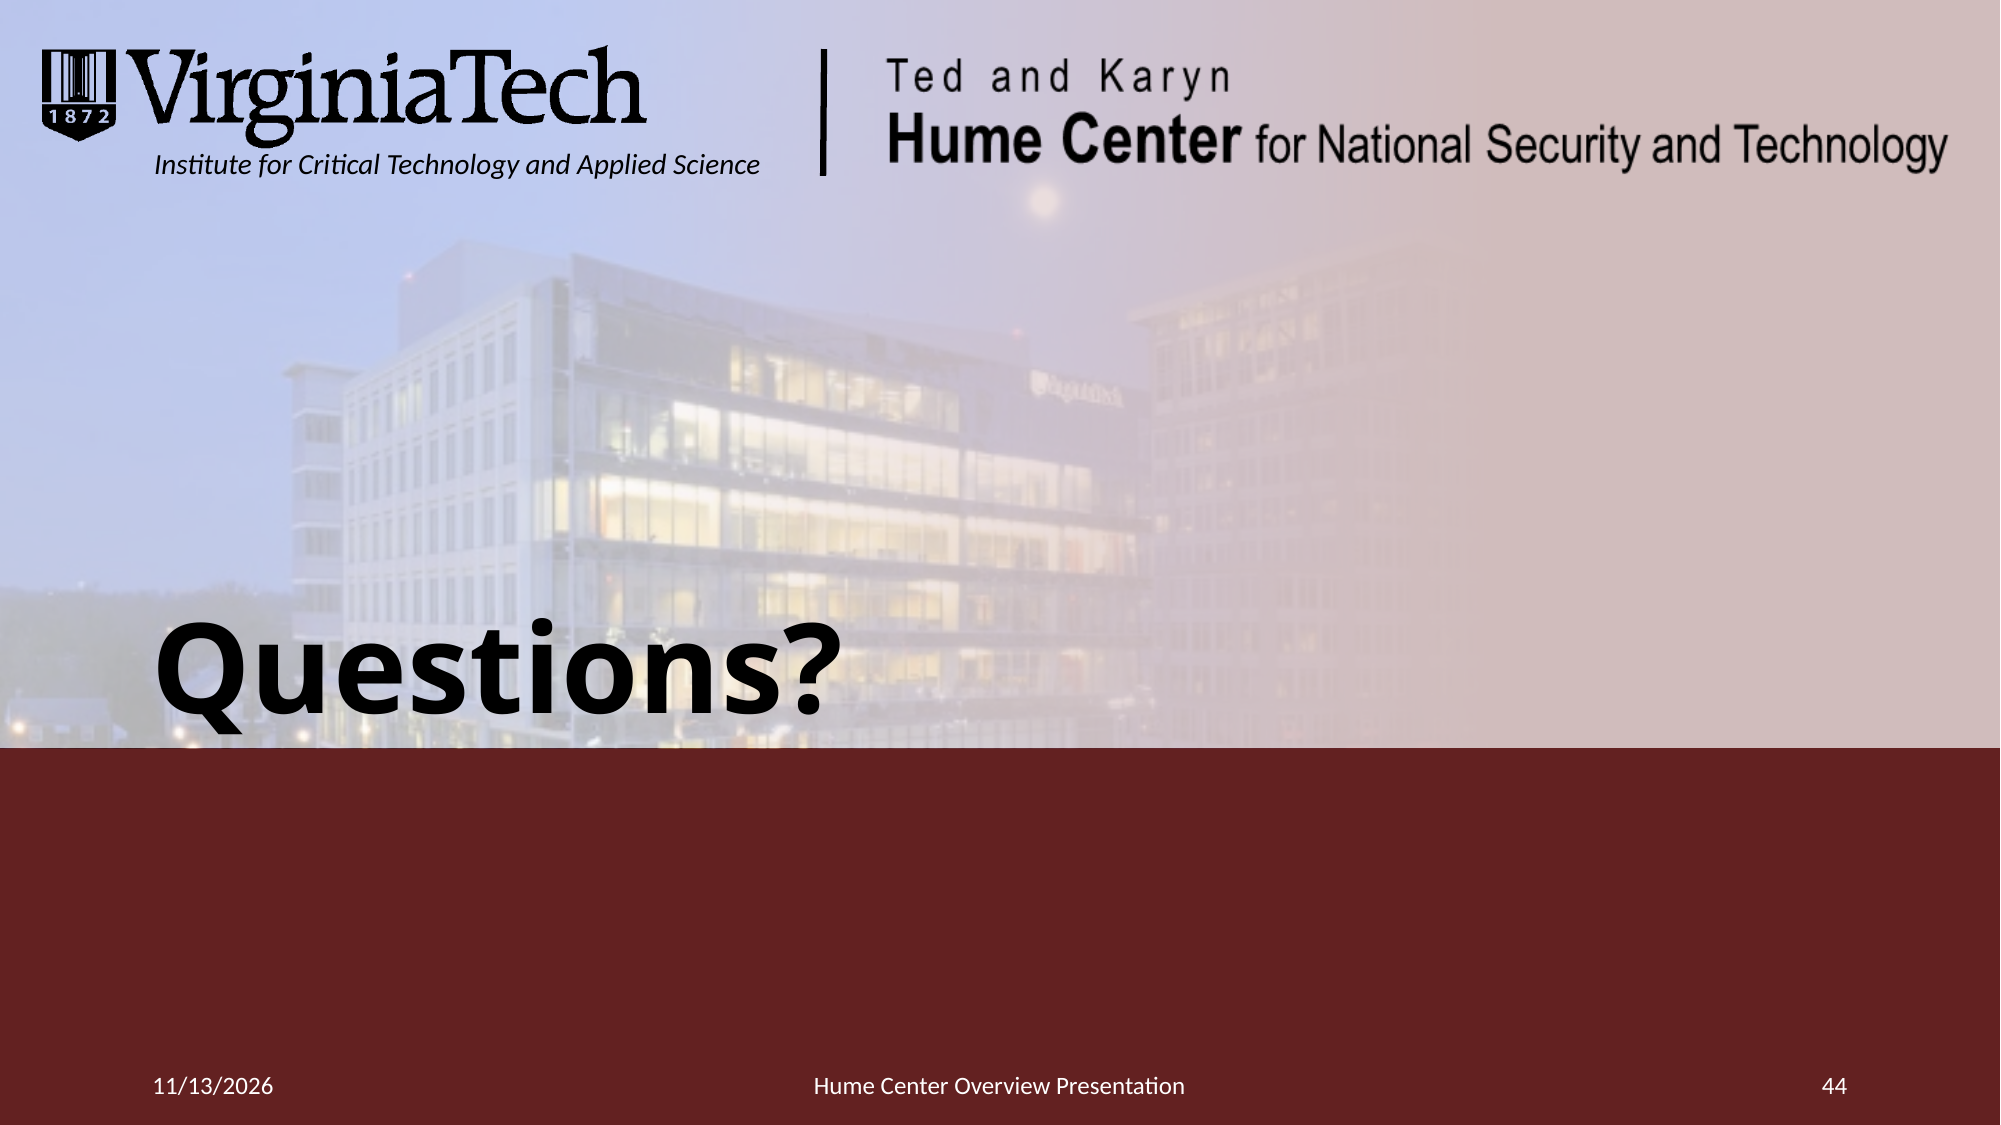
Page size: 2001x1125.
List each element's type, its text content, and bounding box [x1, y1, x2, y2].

footer Hume Center Overview Presentation [662, 1054, 1338, 1115]
slide_number 44 [1412, 1054, 1863, 1115]
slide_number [137, 1054, 588, 1115]
title Questions? [136, 280, 1862, 749]
